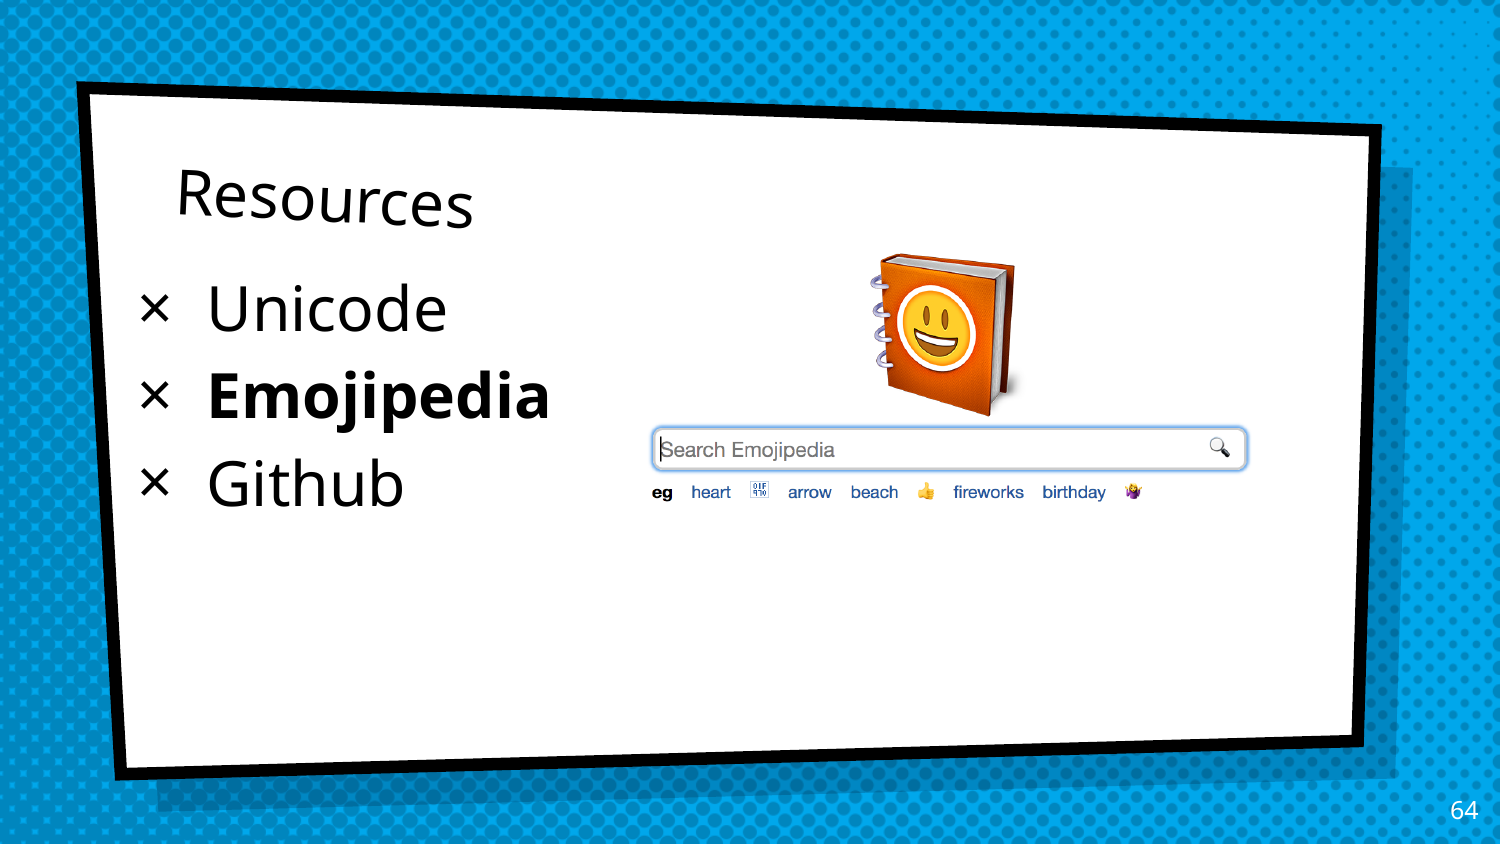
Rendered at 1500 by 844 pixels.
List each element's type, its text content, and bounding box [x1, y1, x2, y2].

slide_number 64 [1403, 779, 1494, 844]
title Resources [157, 116, 1316, 296]
picture [616, 211, 1289, 549]
text_box Unicode Emojipedia Github [116, 253, 738, 796]
